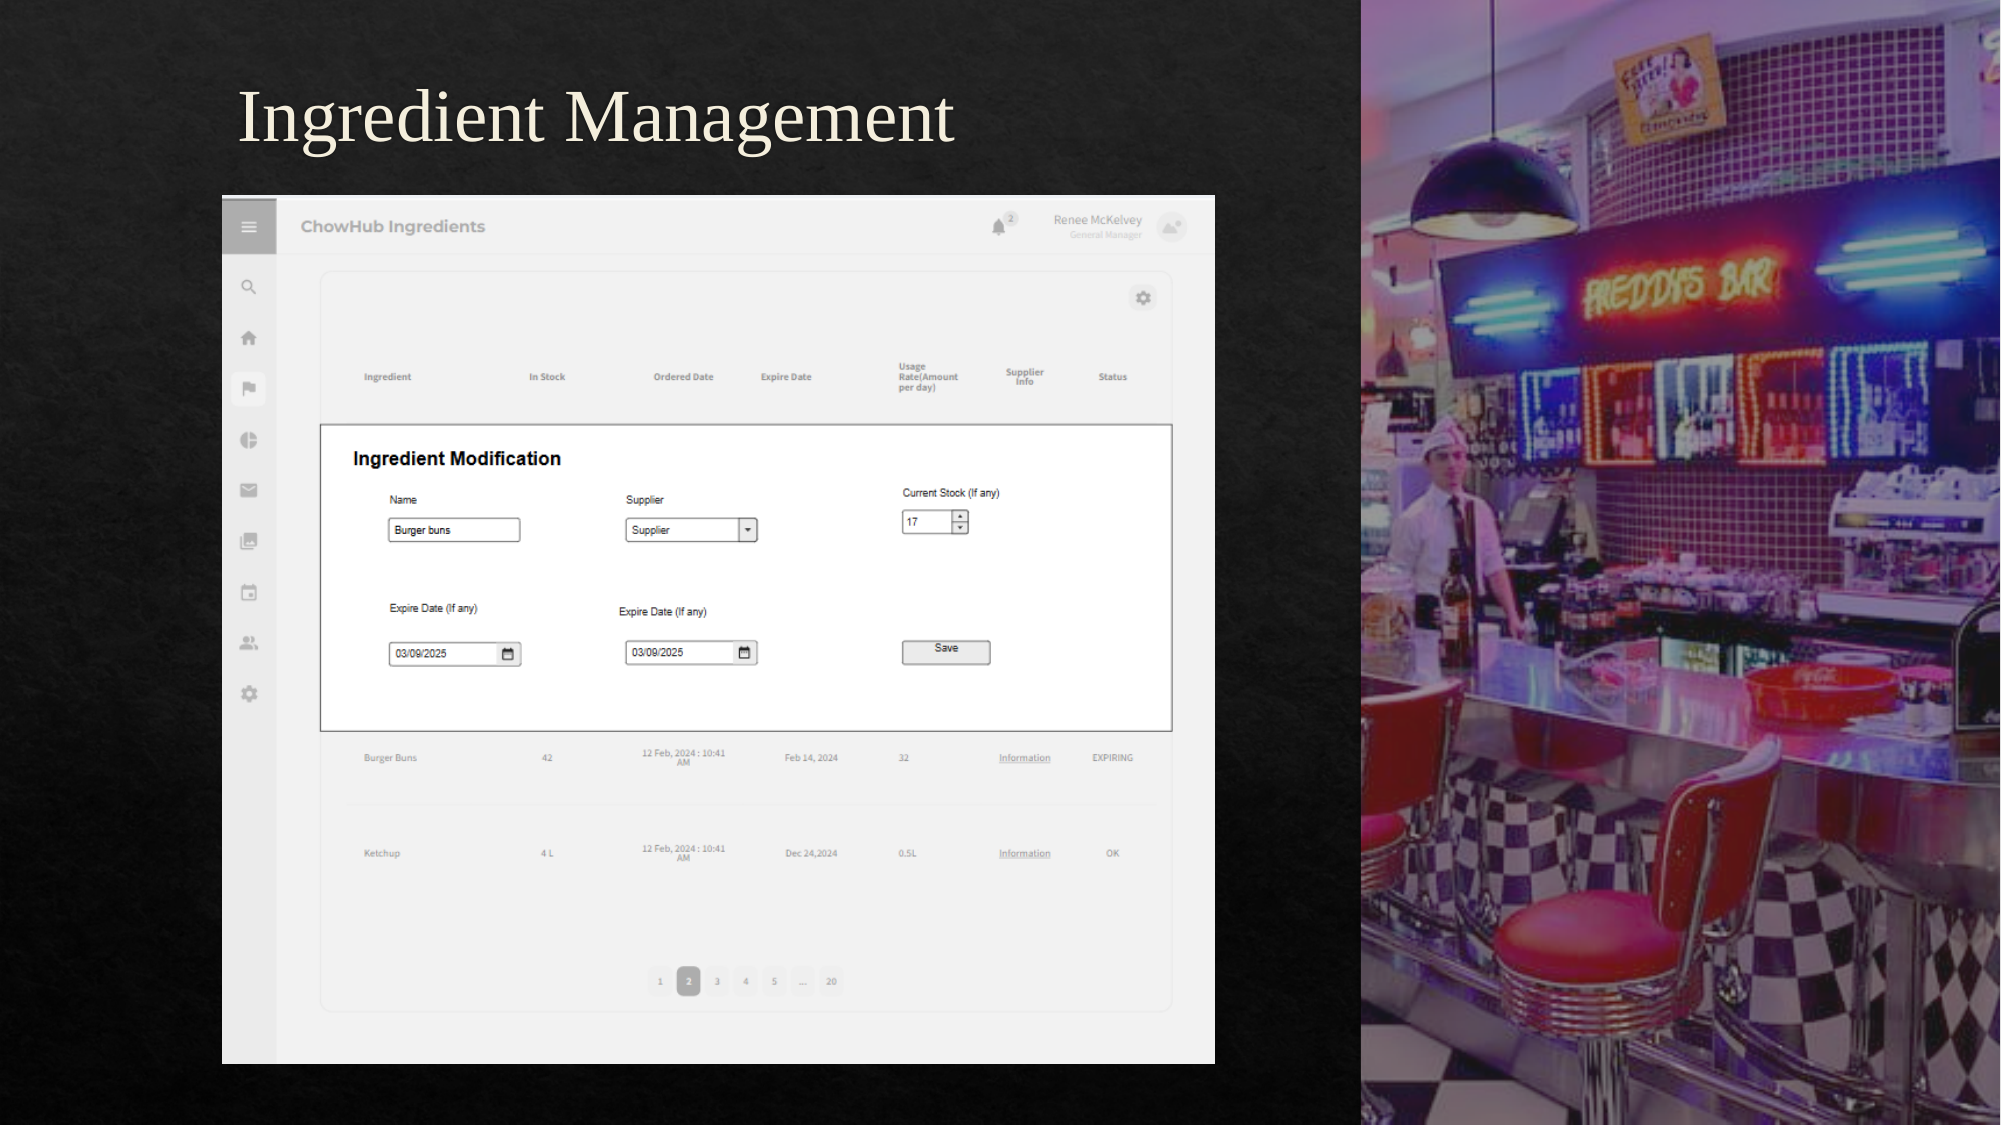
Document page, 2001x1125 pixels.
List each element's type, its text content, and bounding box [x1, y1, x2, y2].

title Ingredient Management [222, 14, 1157, 194]
picture [0, 0, 1360, 1125]
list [1360, 0, 2000, 1125]
